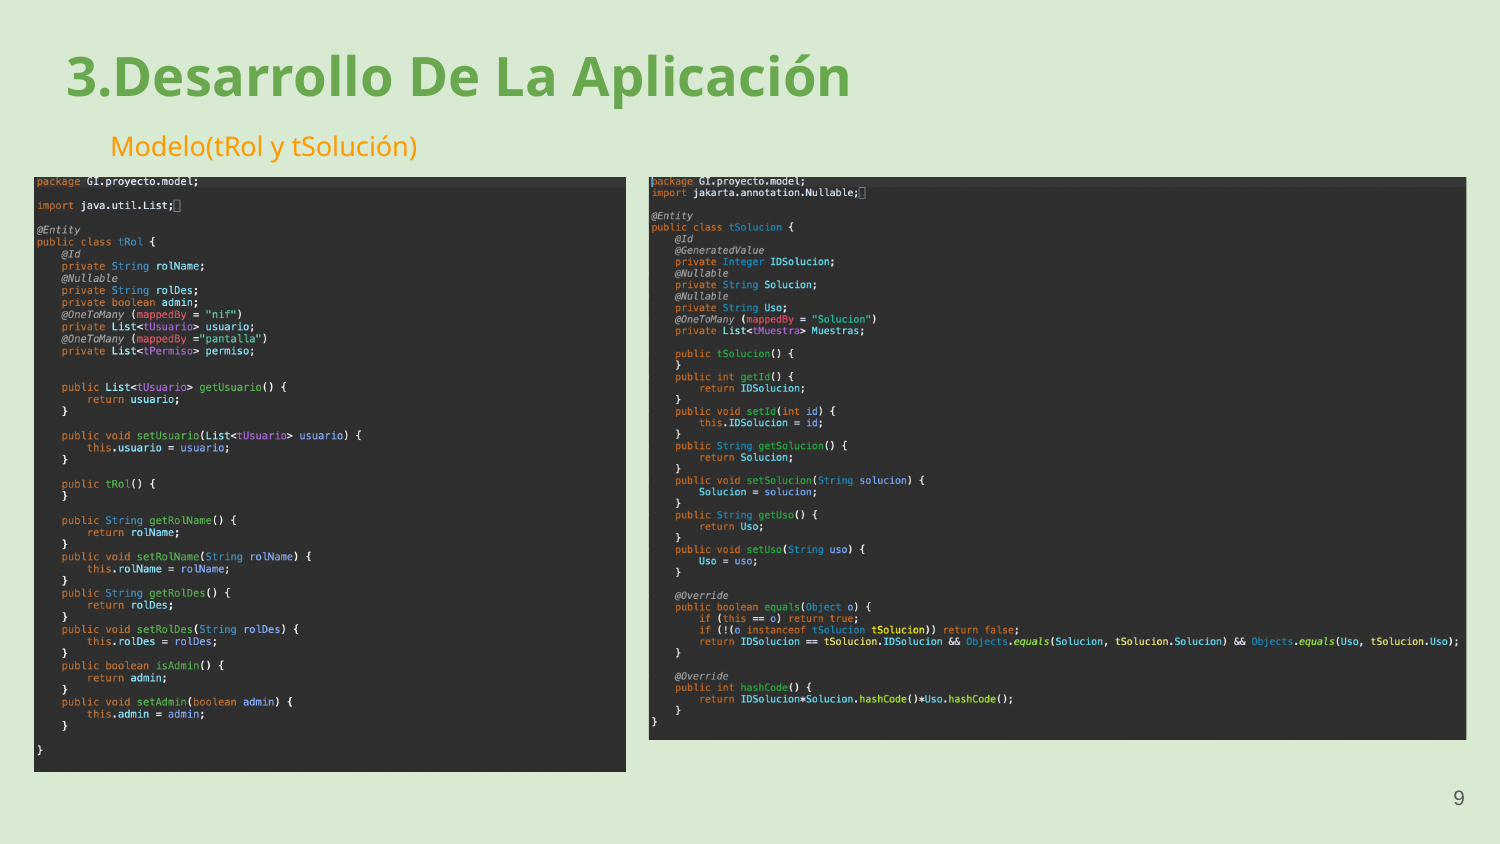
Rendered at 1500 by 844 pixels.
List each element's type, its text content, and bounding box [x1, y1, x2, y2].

picture [33, 176, 626, 772]
text_box Modelo(tRol y tSolución) [95, 113, 556, 175]
title 3.Desarrollo De La Aplicación [51, 27, 1449, 123]
picture [648, 176, 1467, 741]
slide_number ‹#› [1389, 764, 1480, 830]
